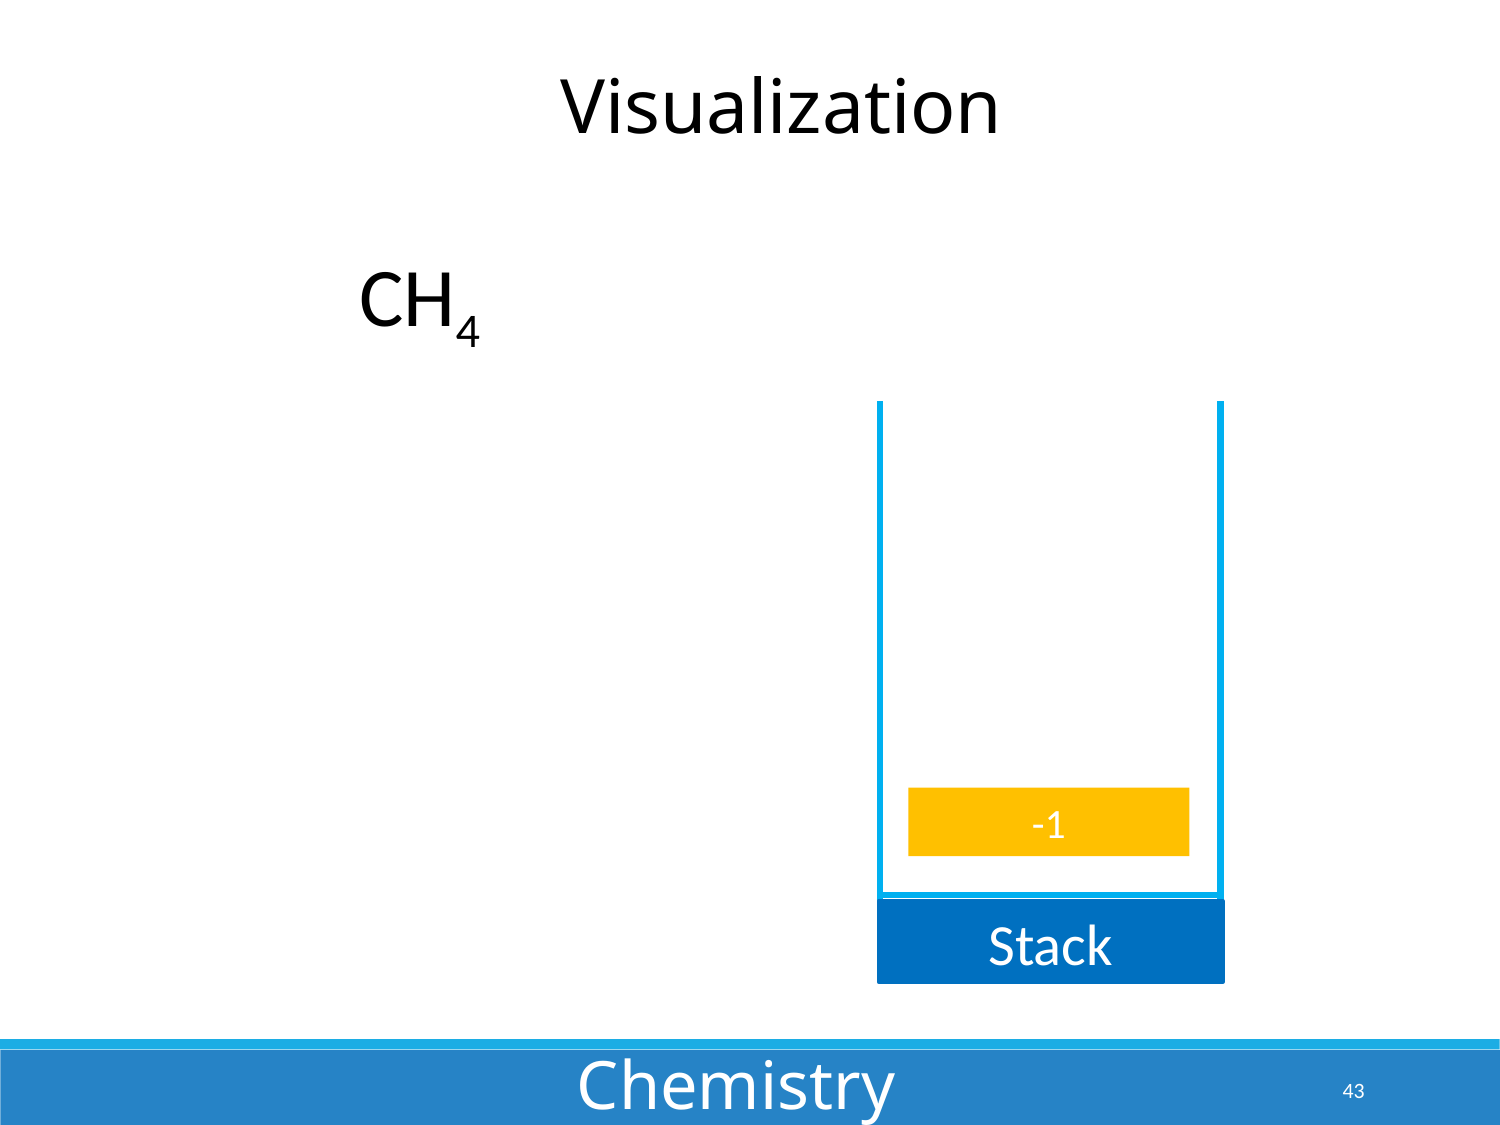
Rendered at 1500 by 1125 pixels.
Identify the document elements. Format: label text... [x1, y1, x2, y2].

text_box Stack [878, 907, 1224, 983]
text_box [879, 400, 1222, 902]
slide_number 43 [1218, 1059, 1380, 1120]
text_box Chemistry [417, 1035, 1055, 1125]
text_box CH4 [344, 235, 514, 365]
text_box Visualization [548, 52, 1434, 153]
